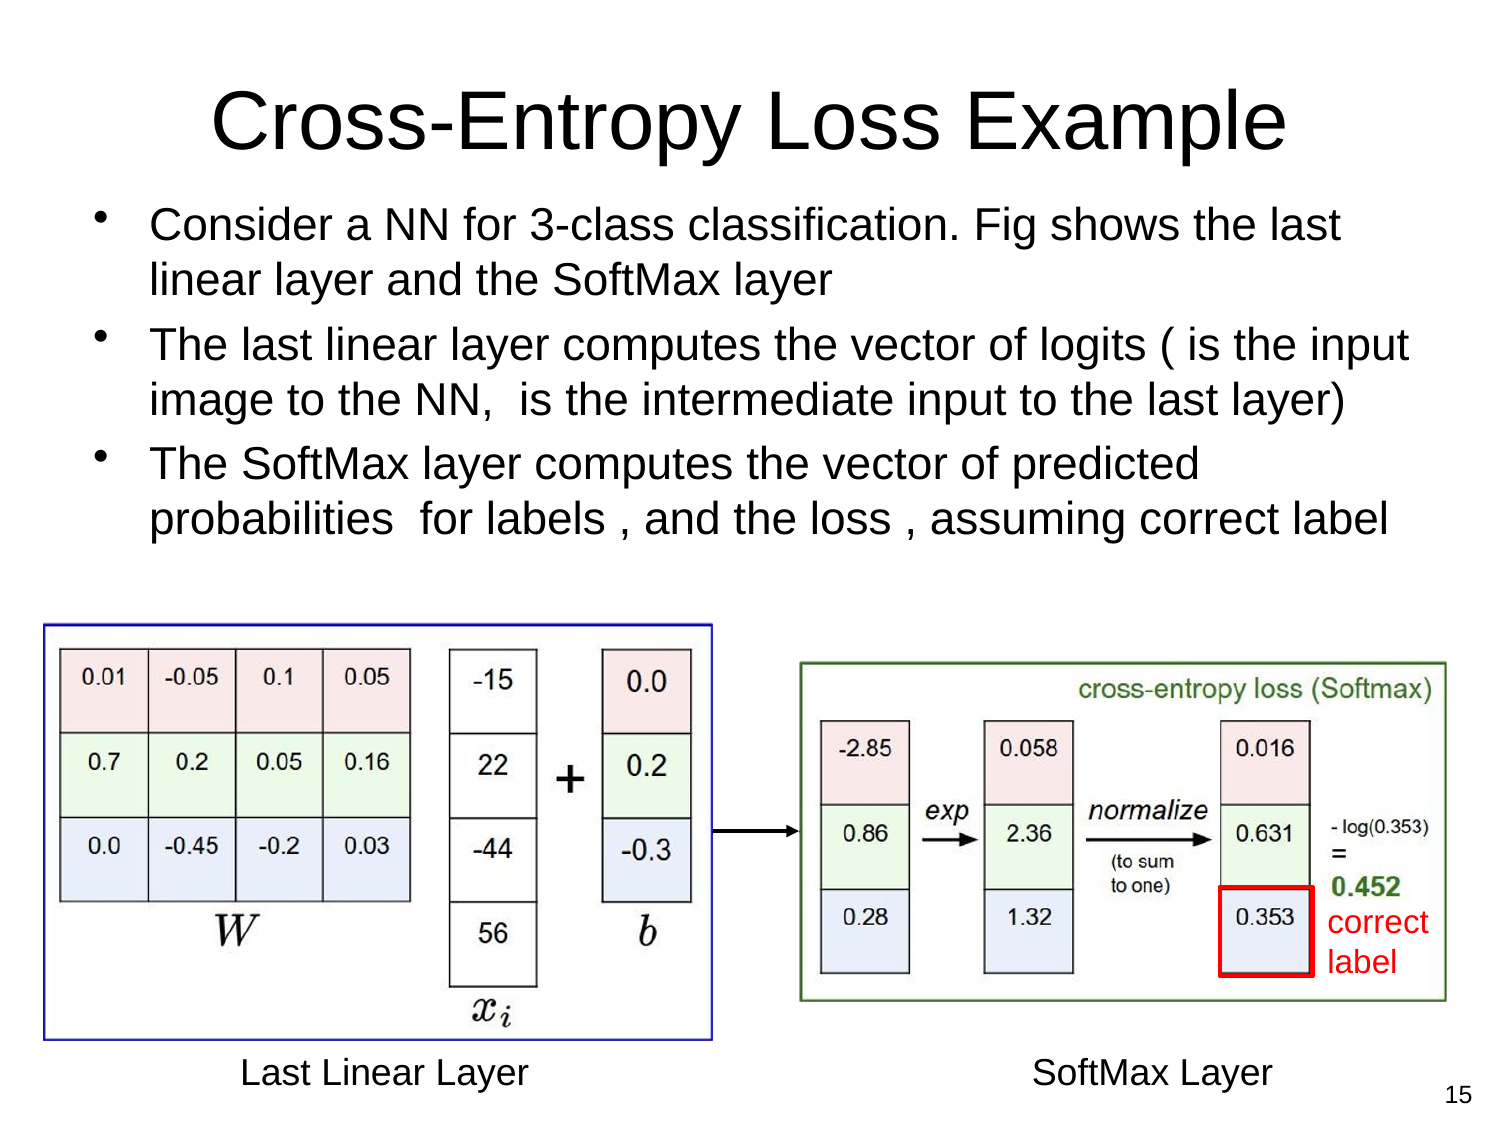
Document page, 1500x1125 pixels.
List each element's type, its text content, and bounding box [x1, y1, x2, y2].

title Cross-Entropy Loss Example [74, 44, 1426, 188]
picture [42, 621, 713, 1041]
text_box Last Linear Layer [225, 1050, 576, 1101]
slide_number 15 [1137, 1070, 1488, 1112]
text_box SoftMax Layer [1017, 1040, 1313, 1101]
picture [798, 660, 1448, 1002]
